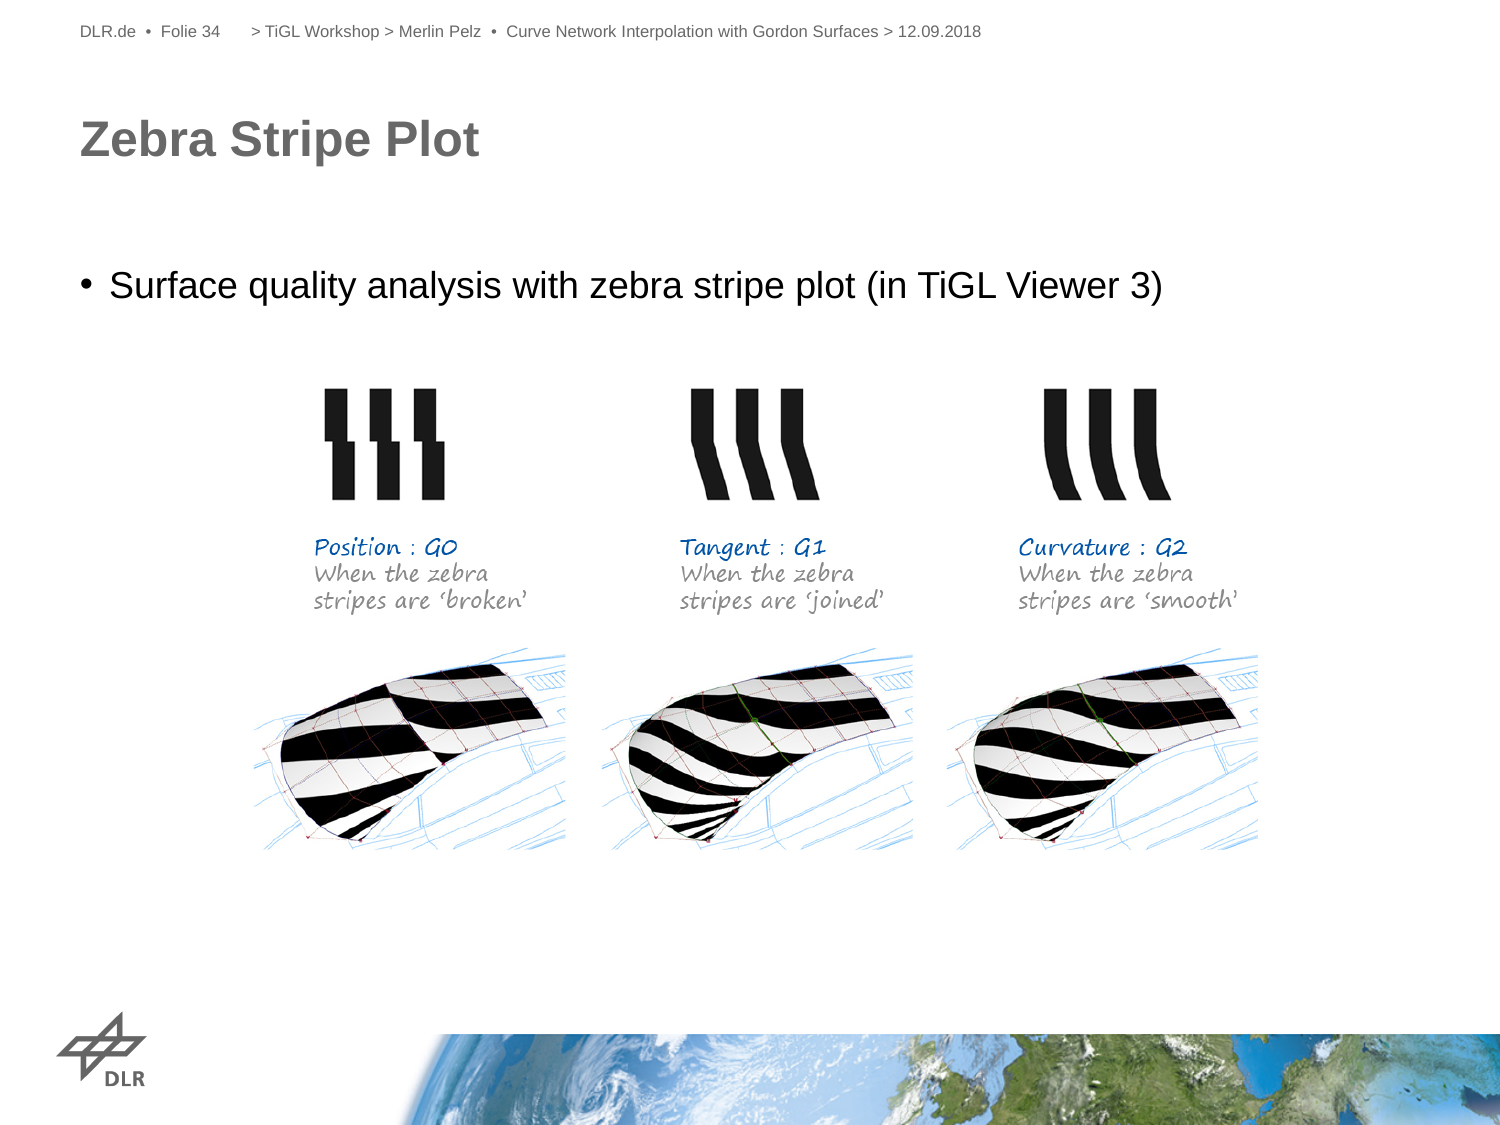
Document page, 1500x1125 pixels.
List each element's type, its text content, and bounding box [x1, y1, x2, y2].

footer > TiGL Workshop > Merlin Pelz • Curve Network Interpolation with Gordon Surfaces > 12.09.2018 [251, 20, 1421, 45]
list Surface quality analysis with zebra stripe plot (in TiGL Viewer 3) [79, 261, 1421, 973]
picture [0, 1007, 1500, 1125]
picture [251, 337, 1259, 915]
slide_number DLR.de • Folie 34 [79, 20, 251, 45]
title Zebra Stripe Plot [79, 106, 1421, 228]
